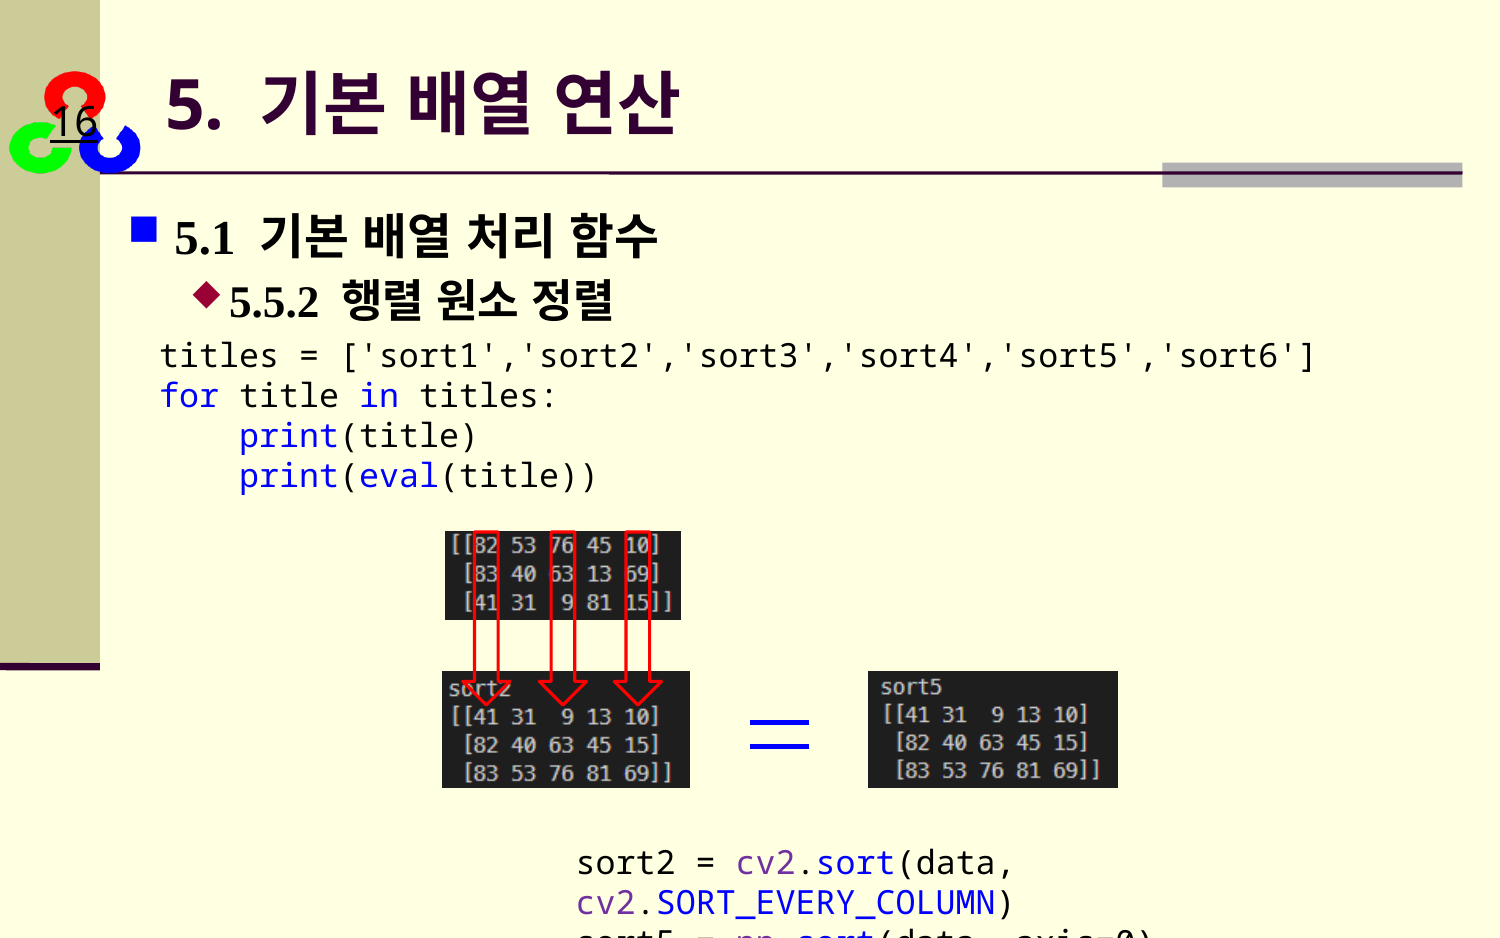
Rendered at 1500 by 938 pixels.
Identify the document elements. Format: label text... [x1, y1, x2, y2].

title 5. 기본 배열 연산 [149, 37, 1463, 167]
text_box titles = ['sort1','sort2','sort3','sort4','sort5','sort6'] for title in titles: print(title) print(eval(title)) [144, 326, 1456, 502]
list 5.1 기본 배열 처리 함수 5.5.2 행렬 원소 정렬 [112, 197, 1463, 876]
picture [427, 531, 1144, 908]
picture [0, 62, 149, 179]
text_box sort2 = cv2.sort(data, cv2.SORT_EVERY_COLUMN) sort5 = np.sort(data, axis=0) [560, 833, 1376, 938]
